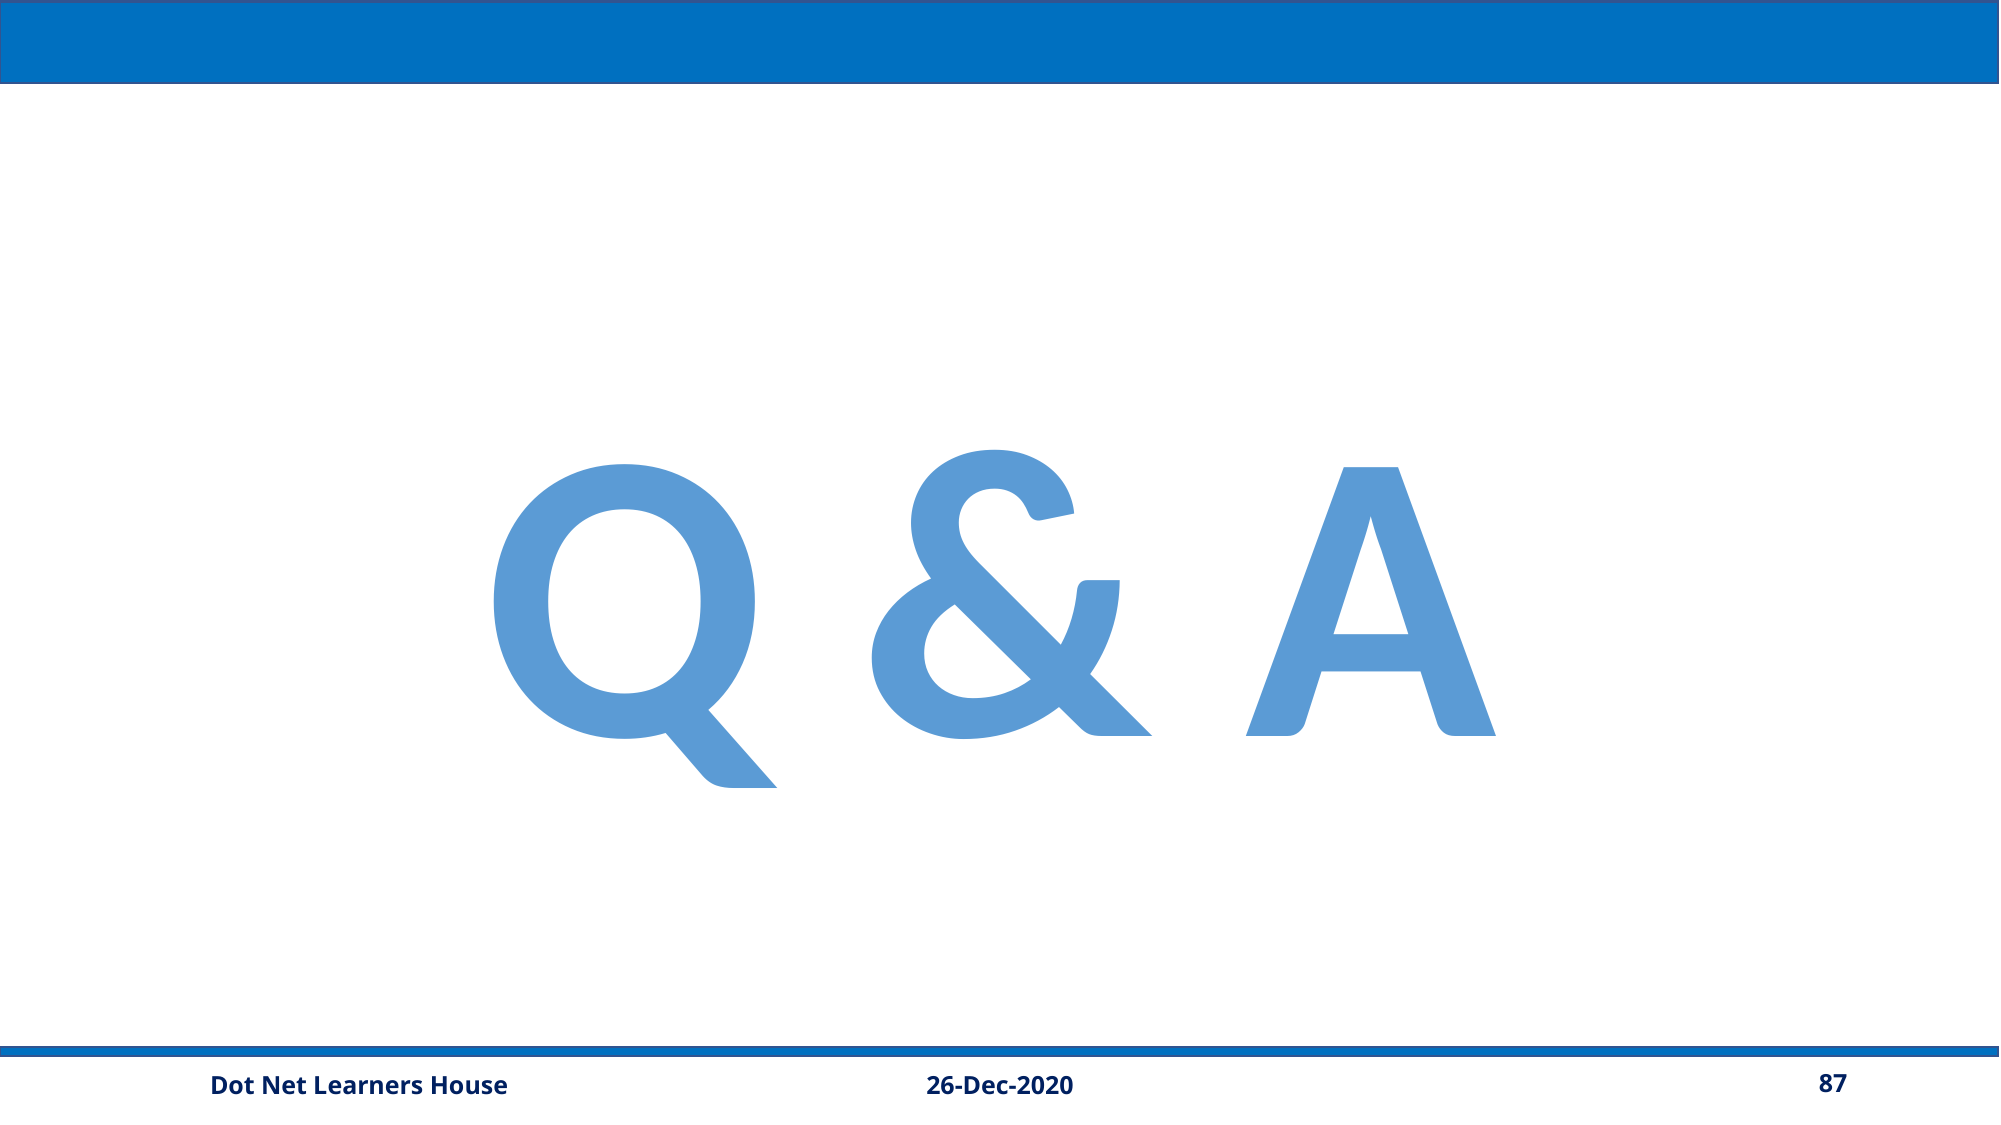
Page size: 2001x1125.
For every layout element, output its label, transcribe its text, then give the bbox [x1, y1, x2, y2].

footer 26-Dec-2020 [697, 1054, 1338, 1115]
text_box Q & A [467, 314, 1513, 828]
text_box [0, 0, 1999, 84]
slide_number 87 [1412, 1054, 1863, 1115]
text_box [0, 1046, 1999, 1057]
text_box Dot Net Learners House [21, 1054, 697, 1115]
